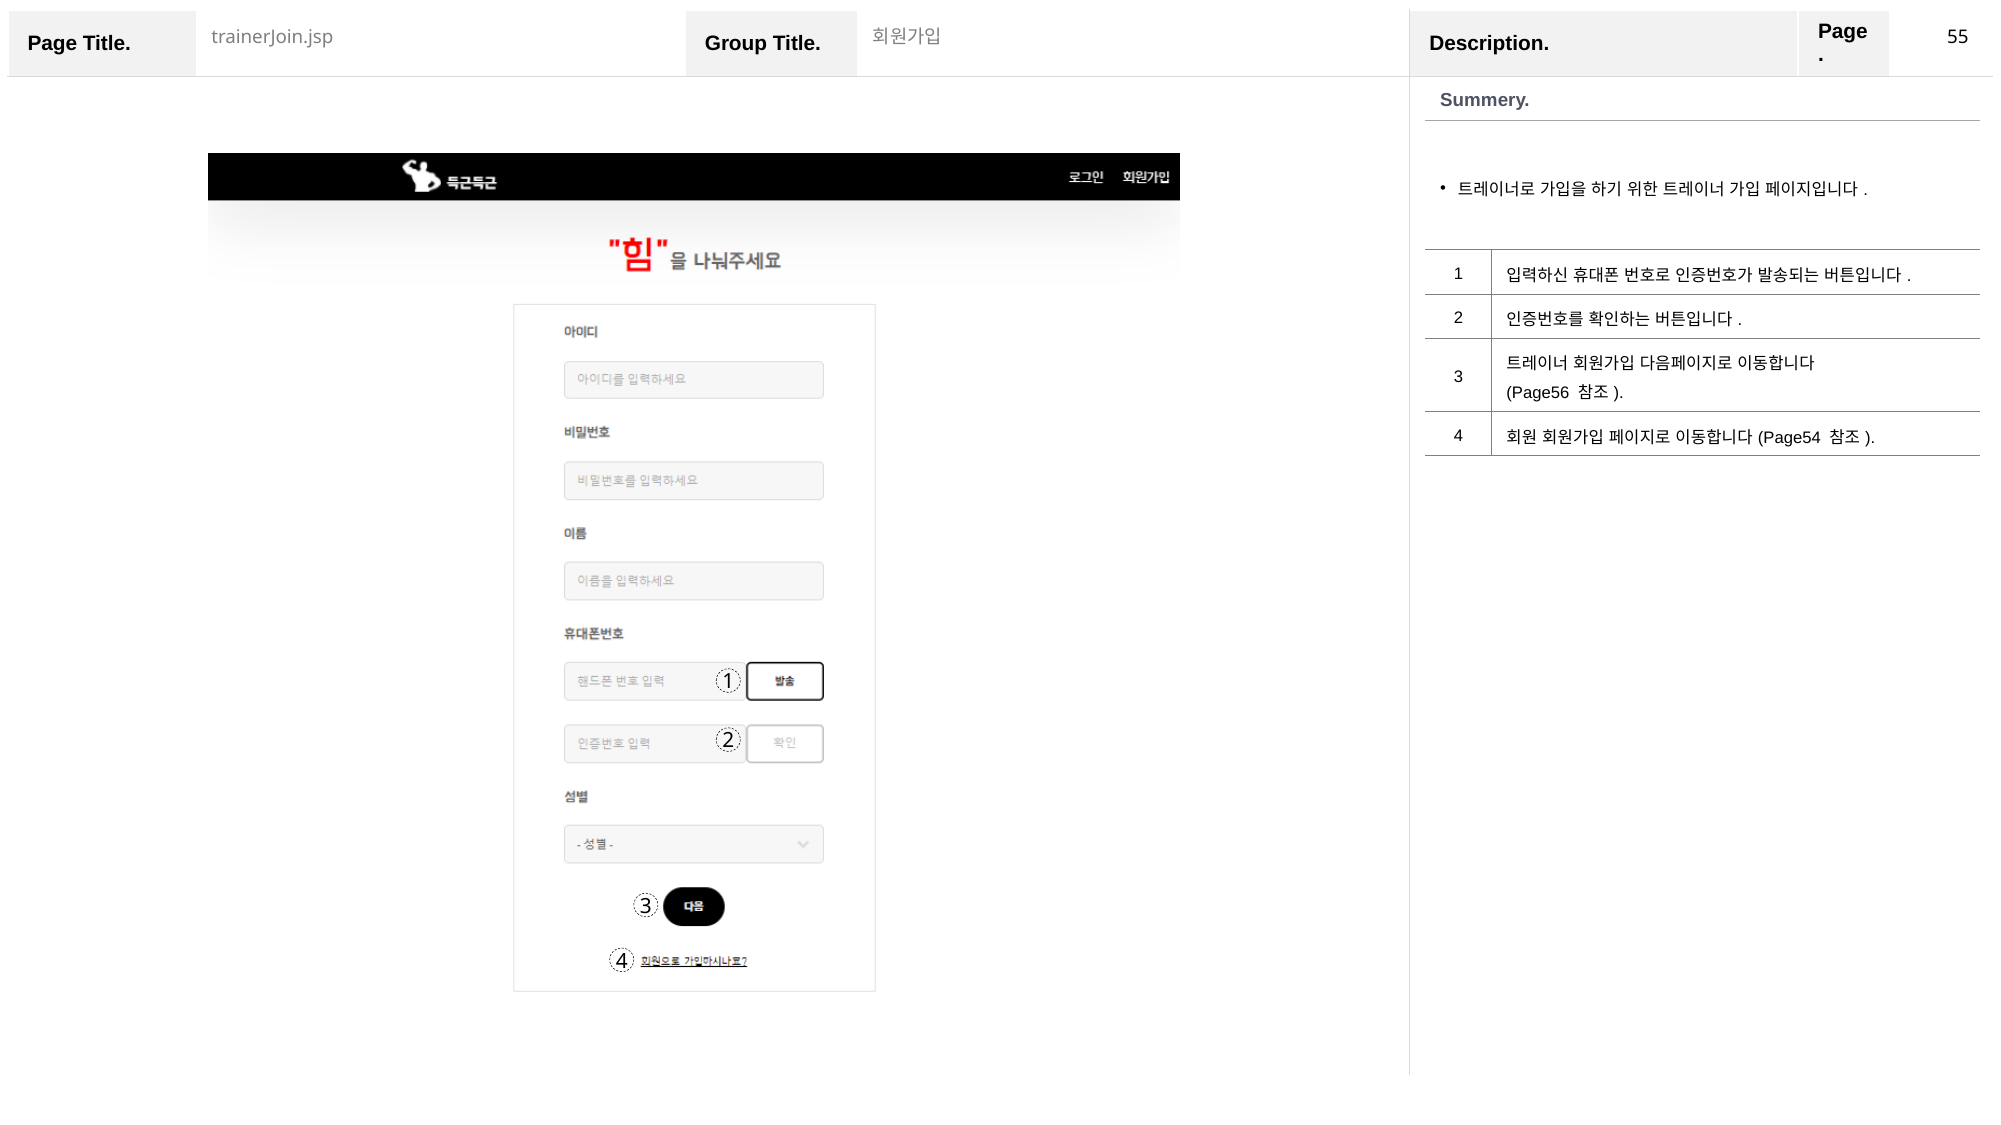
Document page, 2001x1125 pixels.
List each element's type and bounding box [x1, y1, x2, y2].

table_cell [1425, 295, 1491, 338]
table_cell [1425, 412, 1491, 455]
list [858, 18, 1405, 55]
picture [208, 152, 1180, 1036]
table_cell [1492, 295, 1980, 338]
table_cell [1492, 250, 1980, 294]
list [196, 18, 684, 55]
table_cell [1492, 339, 1980, 411]
table_cell [1425, 250, 1491, 294]
table_header [1425, 78, 1980, 120]
text_box [1932, 17, 1984, 55]
table_cell [1425, 121, 1980, 249]
table_cell [1492, 412, 1980, 455]
table_cell [1425, 339, 1491, 411]
